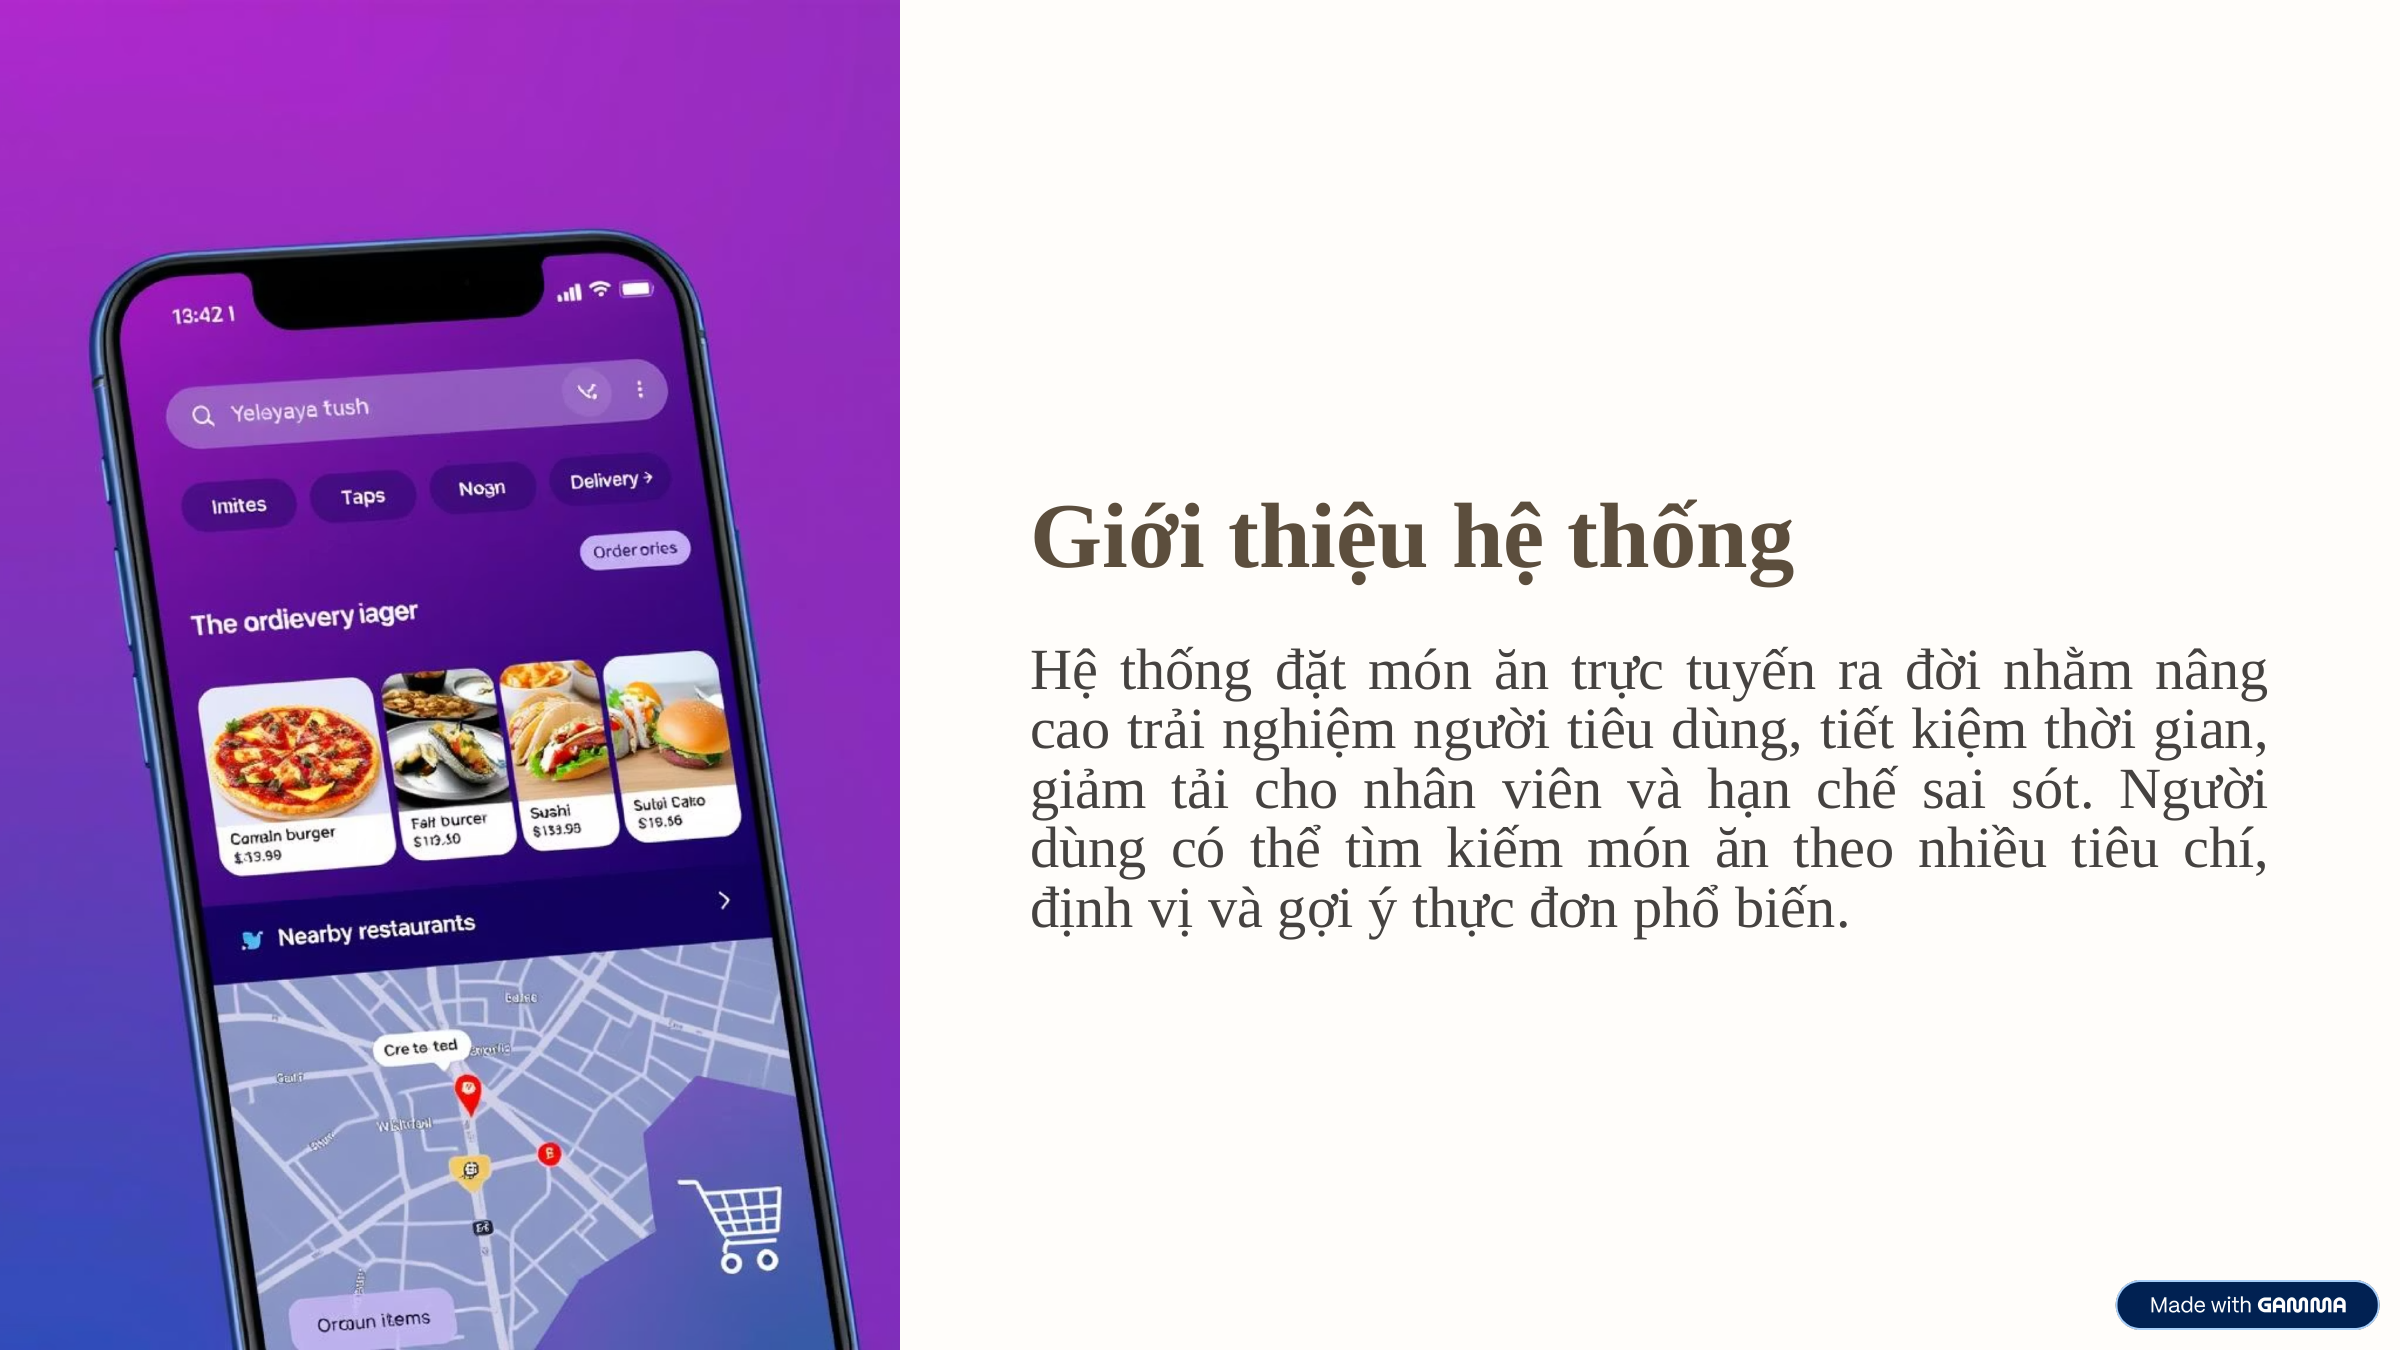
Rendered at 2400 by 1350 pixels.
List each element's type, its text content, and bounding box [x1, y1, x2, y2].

text_box Hệ thống đặt món ăn trực tuyến ra đời nhằm nâng cao trải nghiệm người tiêu dùng, tiết kiệm thời gian, giảm tải cho nhân viên và hạn chế sai sót. Người dùng có thể tìm kiếm món ăn theo nhiều tiêu chí, định vị và gợi ý thực đơn phổ biến. [1030, 641, 2270, 969]
picture [2106, 1271, 2389, 1339]
picture [0, 0, 900, 1350]
text_box Giới thiệu hệ thống [1030, 469, 1961, 587]
